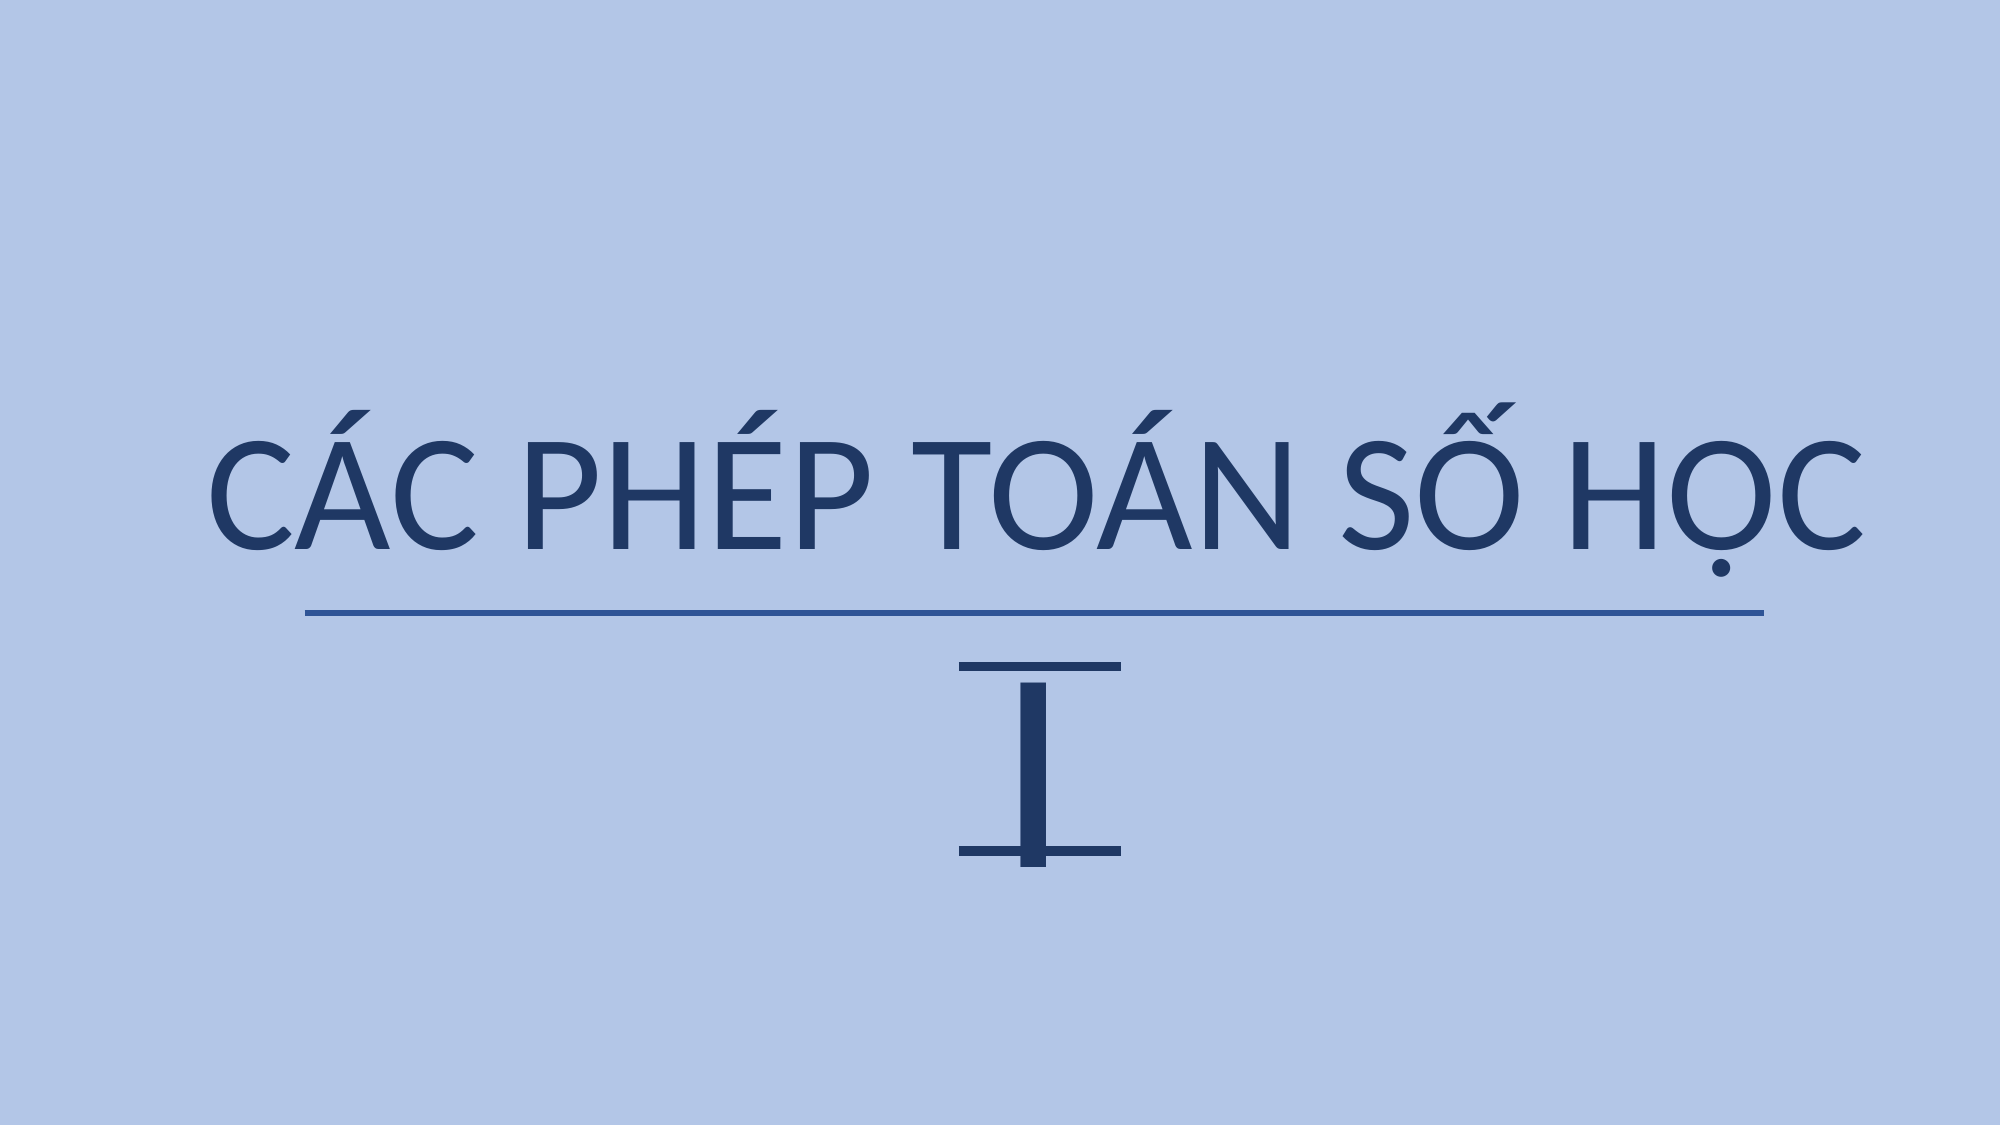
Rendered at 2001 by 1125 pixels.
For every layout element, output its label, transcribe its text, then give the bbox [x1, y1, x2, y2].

text_box CÁC PHÉP TOÁN SỐ HỌC [191, 375, 2000, 591]
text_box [958, 572, 1207, 937]
